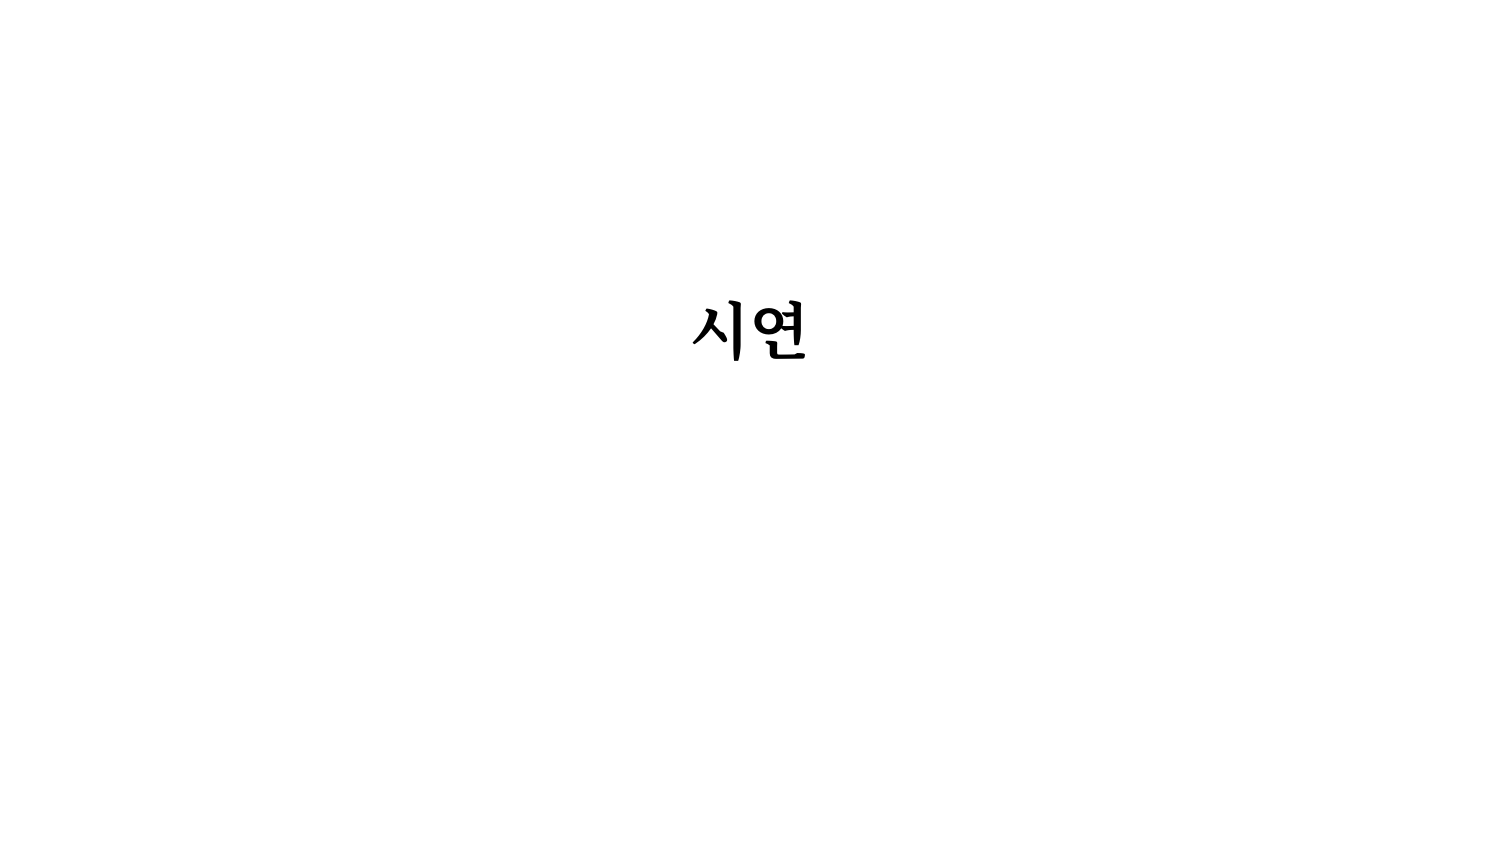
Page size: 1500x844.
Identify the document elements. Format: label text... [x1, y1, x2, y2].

text_box 시연 [555, 277, 945, 369]
